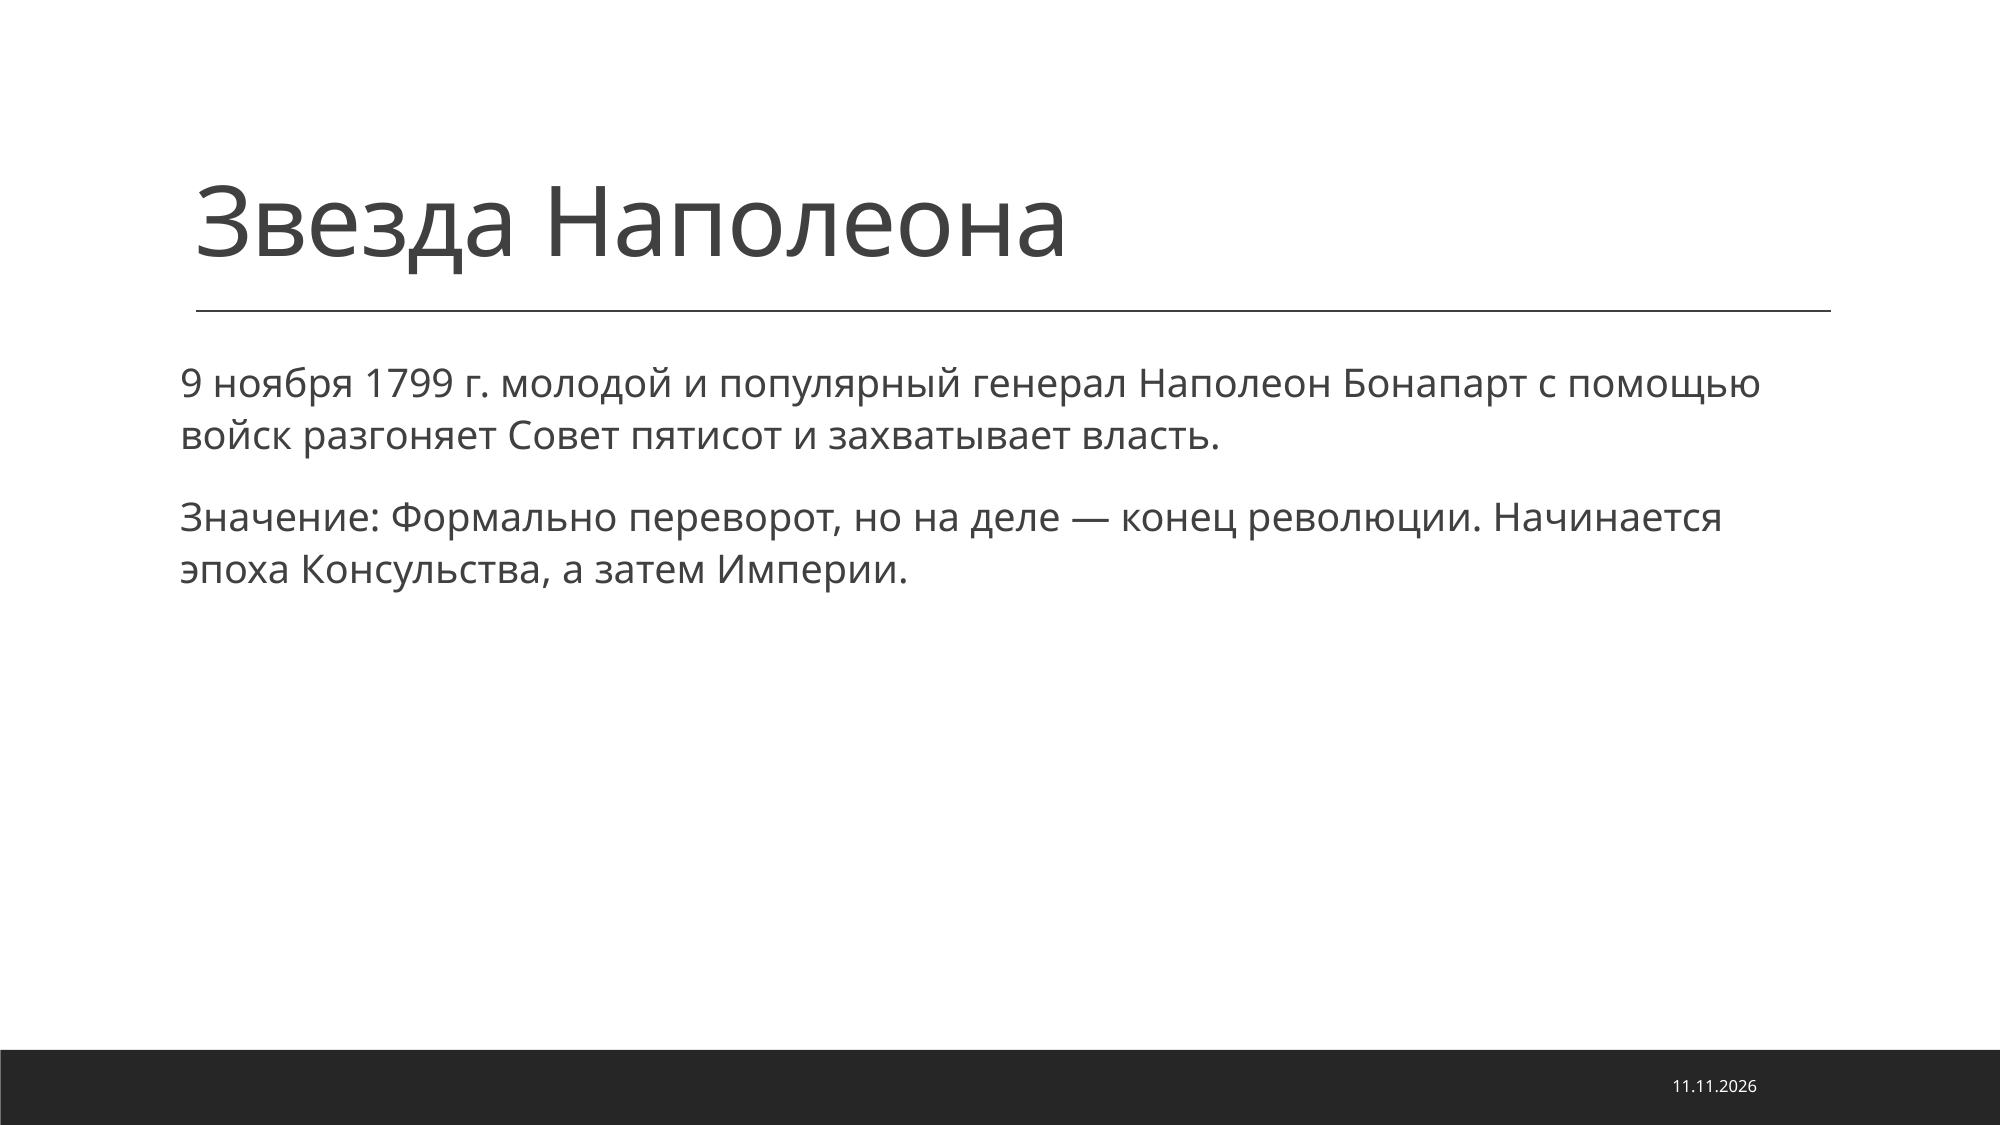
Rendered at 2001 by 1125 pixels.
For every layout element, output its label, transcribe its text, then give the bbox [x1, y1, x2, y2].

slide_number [1348, 1057, 1773, 1118]
list 9 ноября 1799 г. молодой и популярный генерал Наполеон Бонапарт с помощью войск разгоняет Совет пятисот и захватывает власть. Значение: Формально переворот, но на деле — конец революции. Начинается эпоха Консульства, а затем Империи. [180, 345, 1830, 963]
title Звезда Наполеона [180, 47, 1830, 285]
